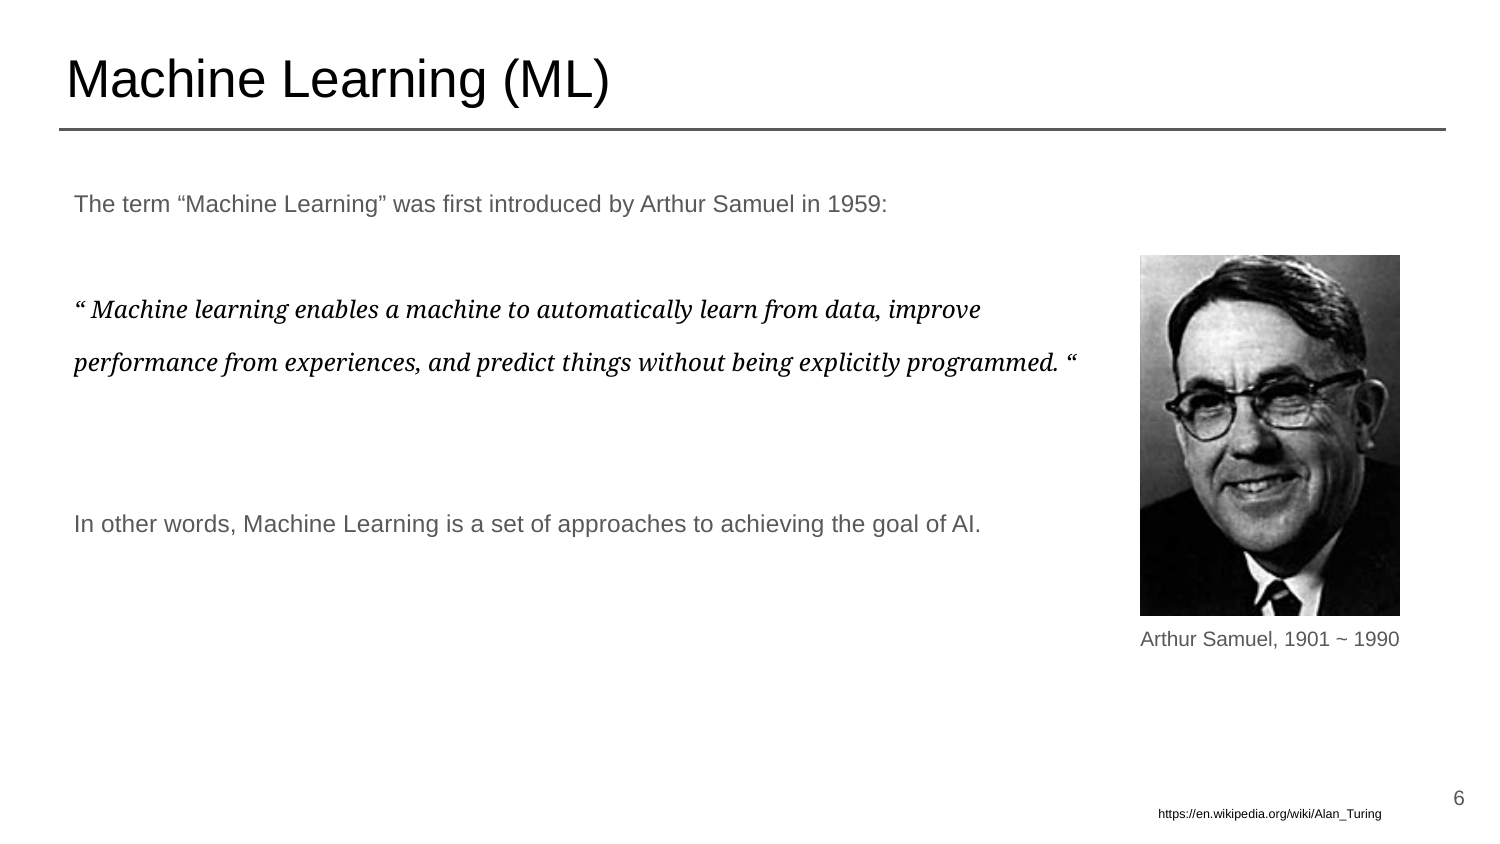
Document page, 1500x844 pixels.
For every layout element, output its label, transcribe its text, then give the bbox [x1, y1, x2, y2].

picture [1140, 255, 1400, 616]
text_box https://en.wikipedia.org/wiki/Alan_Turing [1040, 798, 1500, 829]
title Machine Learning (ML) [51, 29, 1449, 124]
slide_number ‹#› [1389, 764, 1480, 798]
list Arthur Samuel, 1901 ~ 1990 [1107, 615, 1433, 681]
list The term “Machine Learning” was first introduced by Arthur Samuel in 1959: “ Machine learning enables a machine to automatically learn from data, improve performance from experiences, and predict things without being explicitly programmed. “ In other words, Machine Learning is a set of approaches to achieving the goal of AI. [58, 172, 1110, 574]
